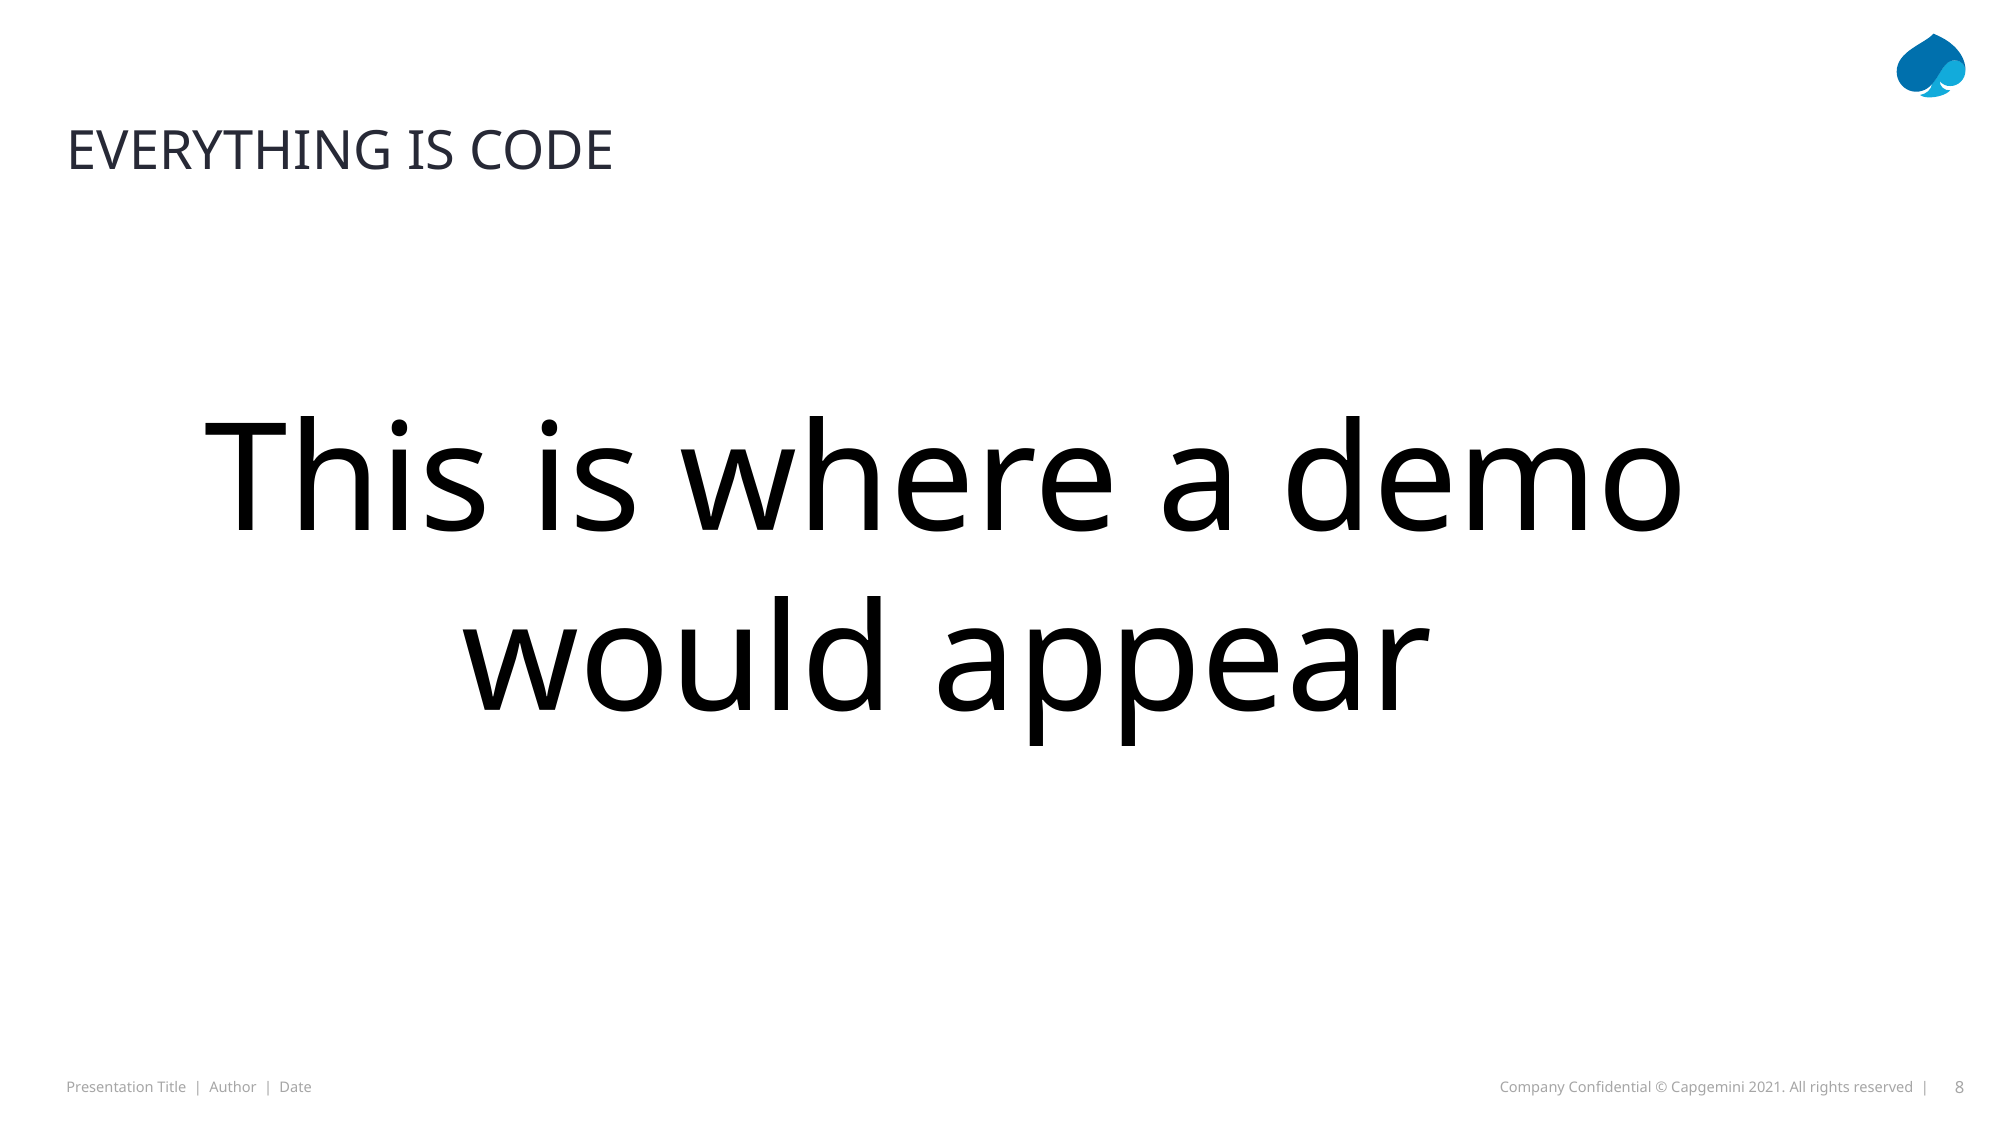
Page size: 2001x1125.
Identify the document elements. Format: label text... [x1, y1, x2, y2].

text_box This is where a demo would appear [149, 373, 1745, 749]
title Everything is code [66, 63, 1863, 182]
